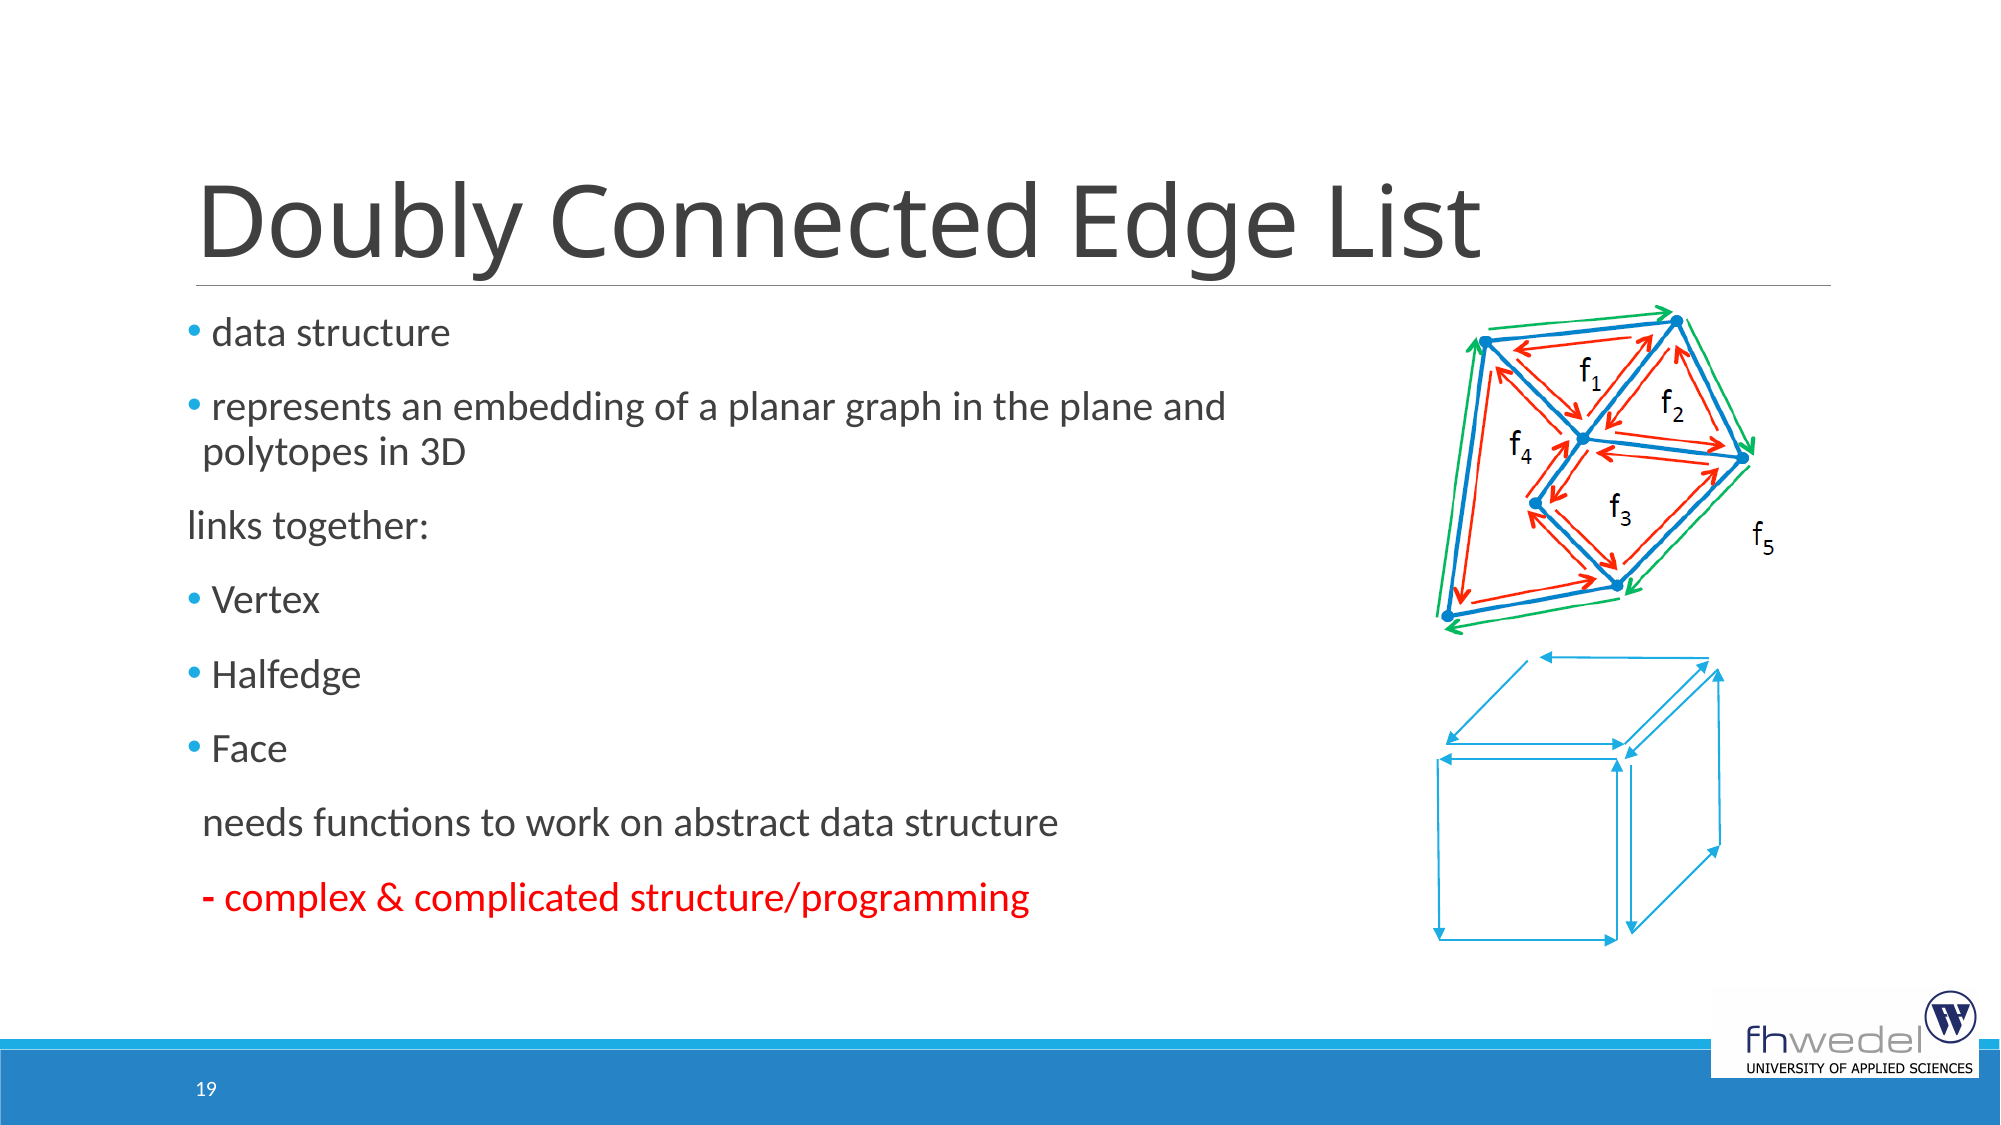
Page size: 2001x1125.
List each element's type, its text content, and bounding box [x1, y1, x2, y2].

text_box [1639, 844, 1721, 935]
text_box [1717, 768, 1721, 841]
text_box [1624, 660, 1710, 667]
picture [1427, 302, 1779, 642]
slide_number 19 [180, 1057, 396, 1118]
title Doubly Connected Edge List [180, 47, 1830, 285]
picture [1711, 987, 1979, 1078]
list data structure represents an embedding of a planar graph in the plane and polytopes in 3D links together: Vertex Halfedge Face needs functions to work on abstract data structure - complex & complicated structure/programming [187, 302, 1307, 963]
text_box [1624, 668, 1719, 760]
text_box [1445, 660, 1529, 743]
